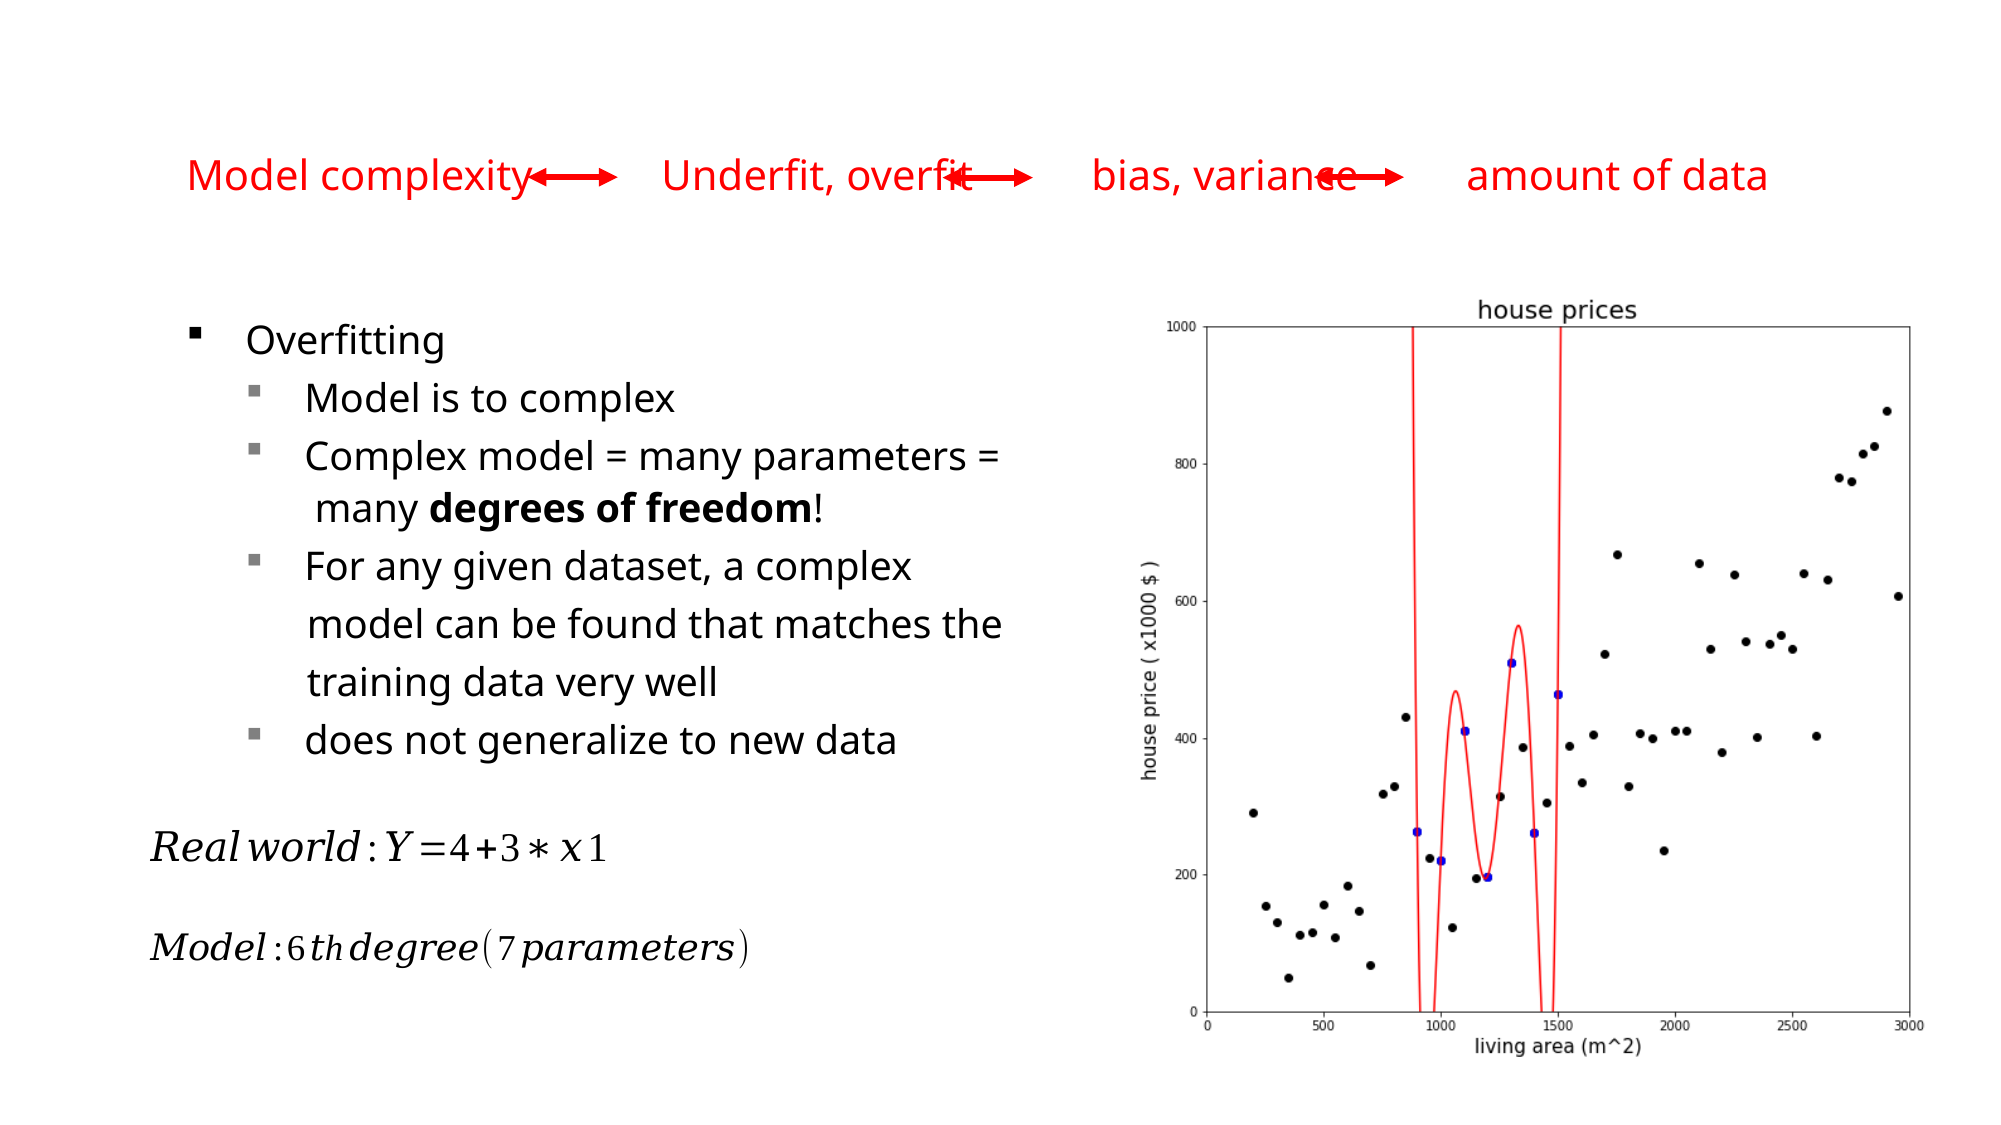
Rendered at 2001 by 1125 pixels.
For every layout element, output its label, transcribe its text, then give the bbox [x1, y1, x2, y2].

picture [1093, 218, 2000, 1125]
title Model complexity Underfit, overfit bias, variance amount of data [171, 132, 1825, 222]
list Overfitting Model is to complex Complex model = many parameters = many degrees of freedom! For any given dataset, a complex model can be found that matches the training data very well does not generalize to new data [171, 307, 1093, 898]
